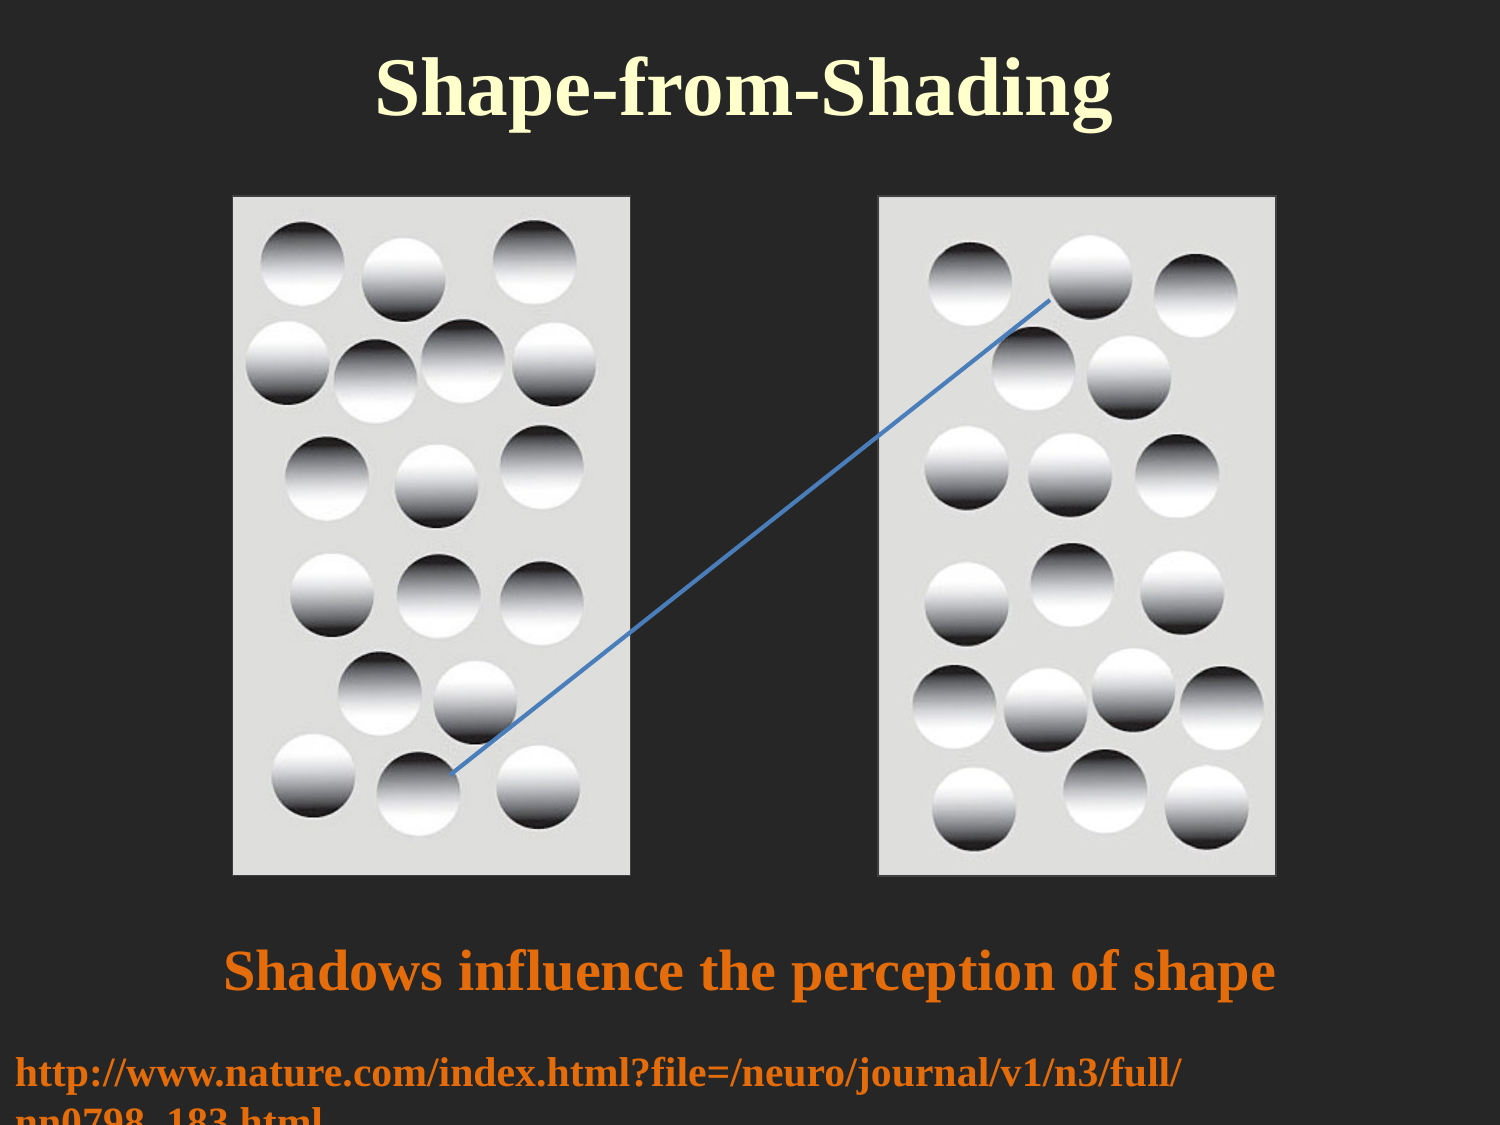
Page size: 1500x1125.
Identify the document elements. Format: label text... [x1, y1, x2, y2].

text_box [449, 299, 1051, 776]
picture [878, 196, 1276, 876]
text_box Shape-from-Shading [74, 24, 1413, 140]
picture [233, 196, 630, 876]
text_box http://www.nature.com/index.html?file=/neuro/journal/v1/n3/full/nn0798_183.html [0, 987, 1500, 1125]
text_box Shadows influence the perception of shape [174, 924, 1325, 987]
